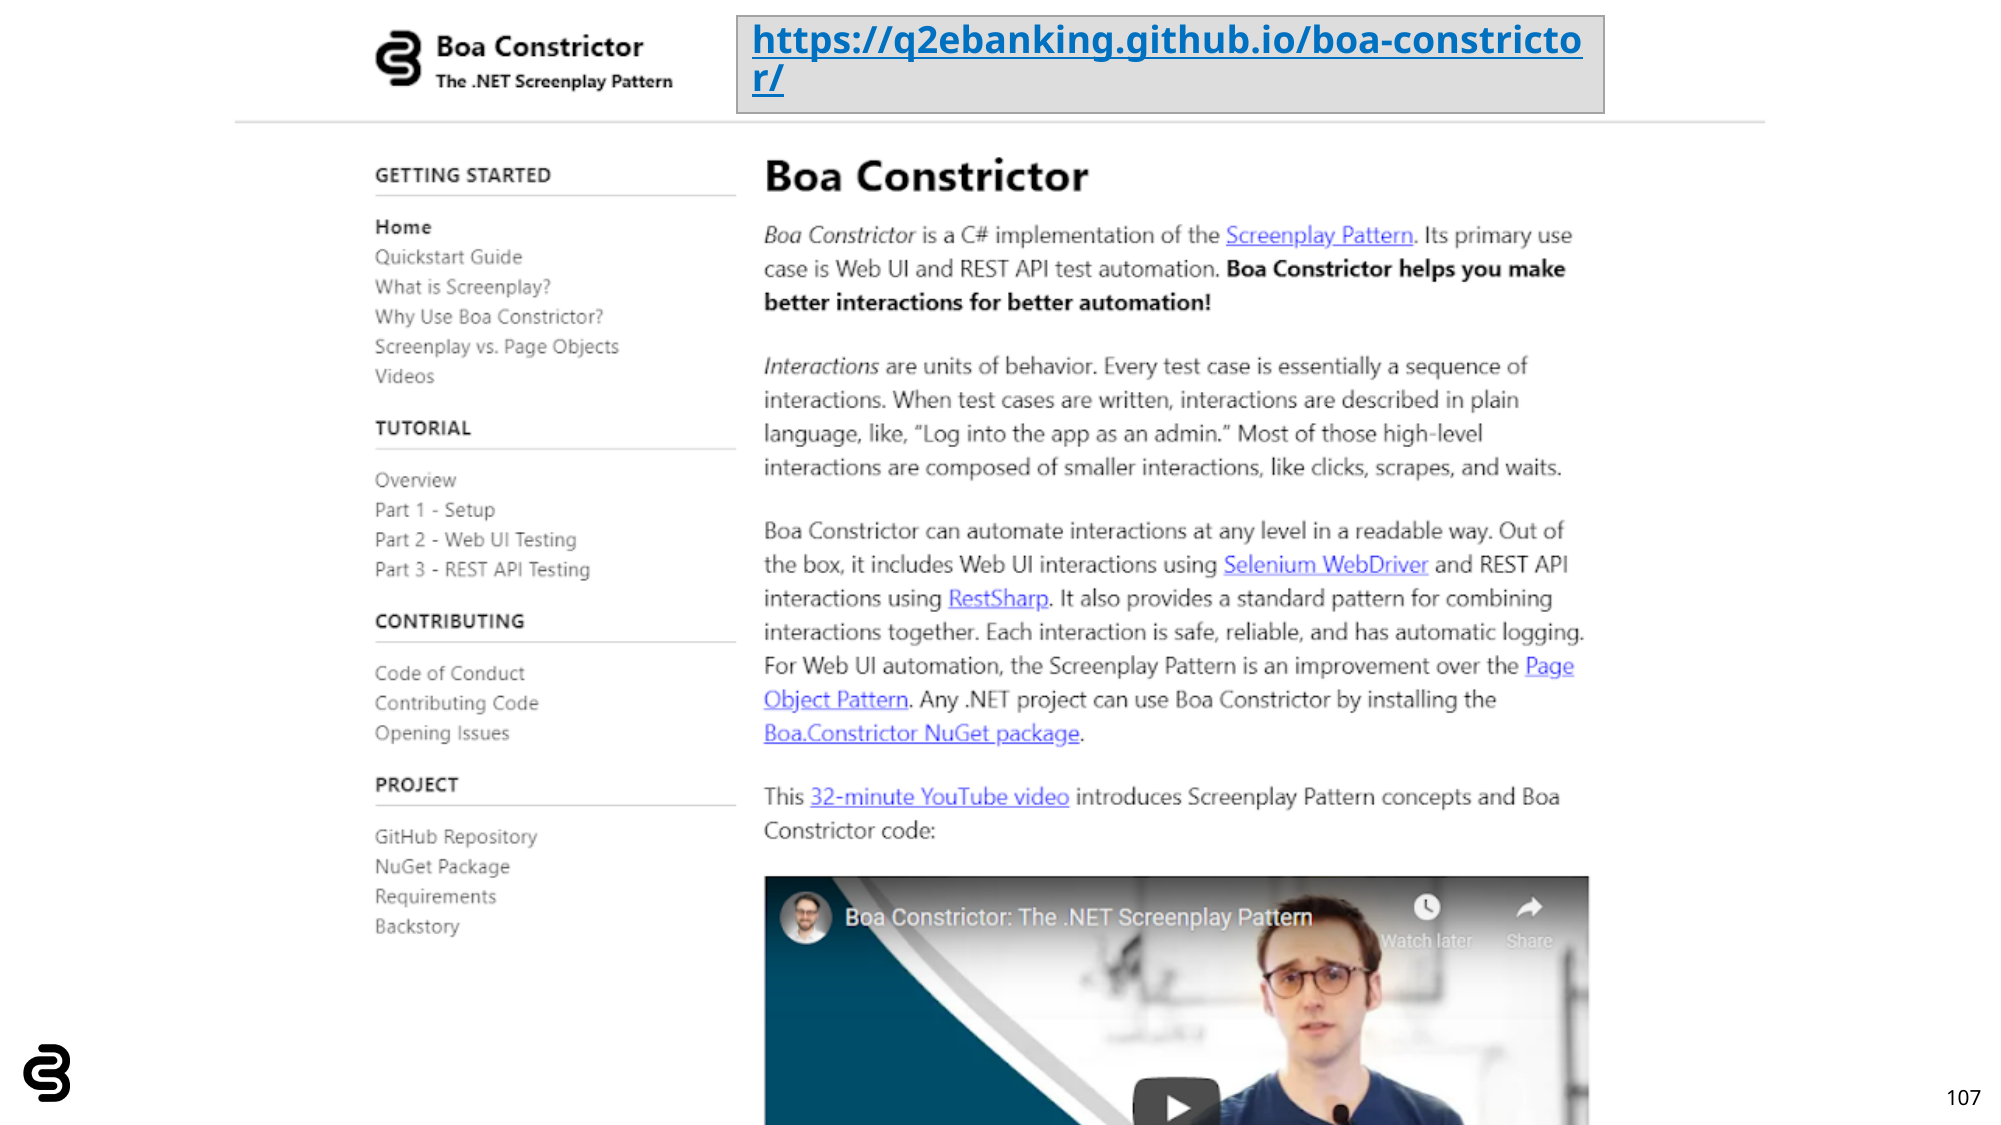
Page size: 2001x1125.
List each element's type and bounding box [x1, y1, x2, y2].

picture [234, 0, 1766, 1125]
picture [23, 1044, 70, 1102]
